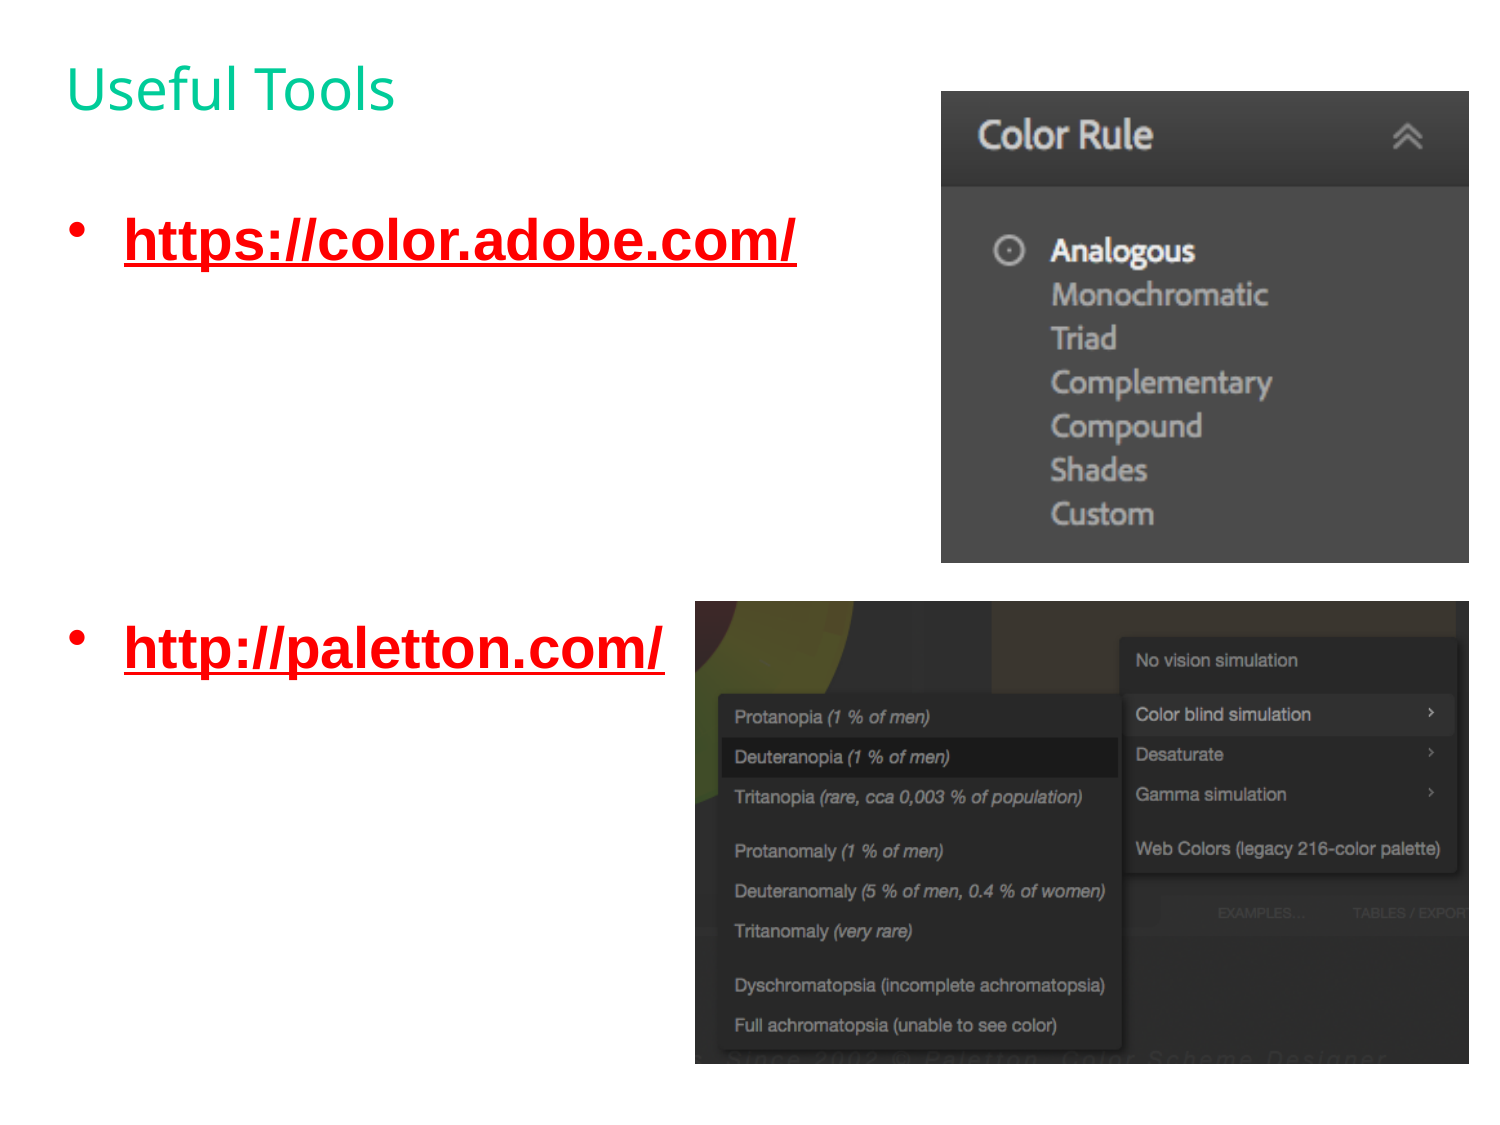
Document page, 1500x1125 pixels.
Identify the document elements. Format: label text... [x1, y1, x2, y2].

picture [695, 600, 1469, 1064]
picture [941, 91, 1469, 563]
title Useful Tools [49, 24, 1438, 151]
list https://color.adobe.com/ http://paletton.com/ [51, 194, 1403, 970]
